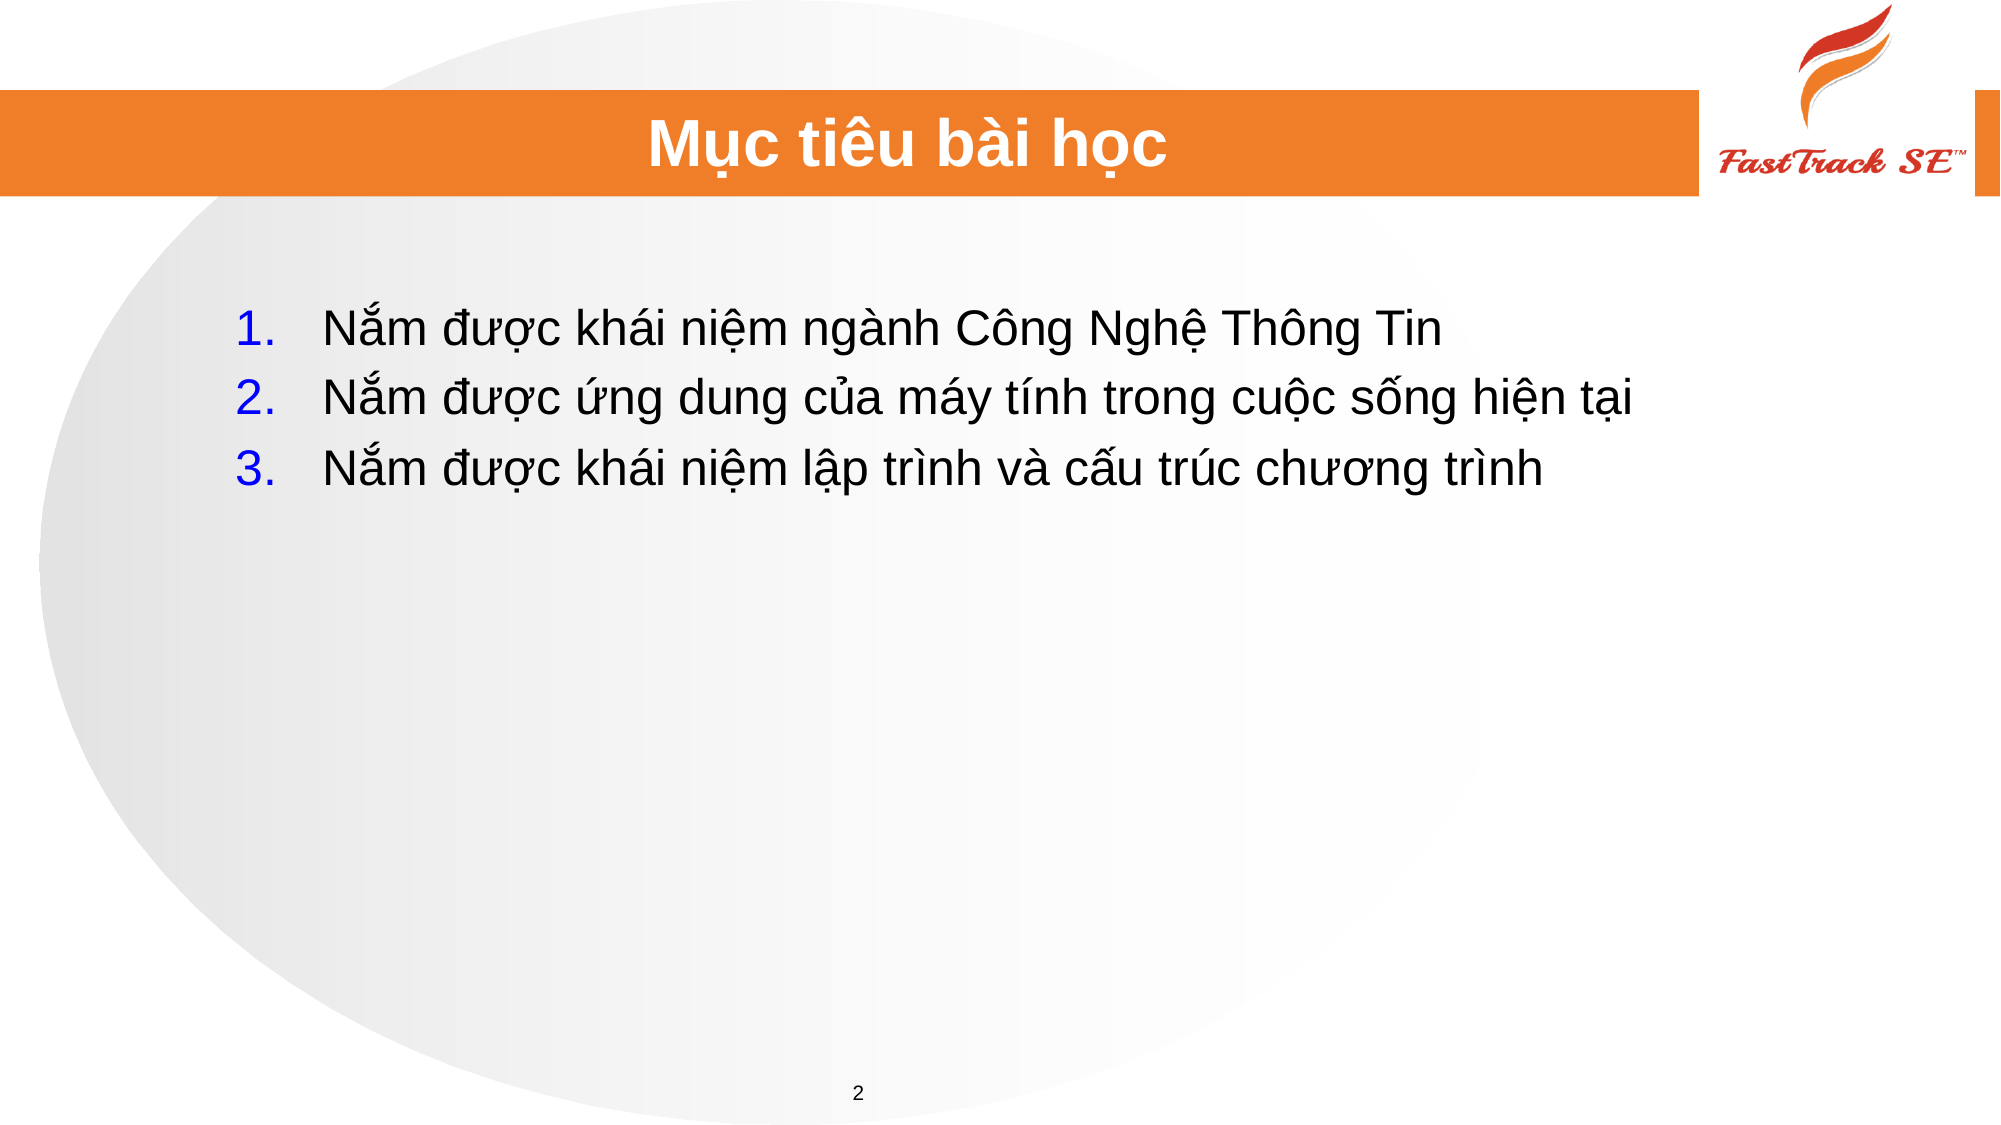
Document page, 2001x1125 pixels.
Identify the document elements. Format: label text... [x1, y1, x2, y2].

list Nắm được khái niệm ngành Công Nghệ Thông Tin Nắm được ứng dung của máy tính trong cuộc sống hiện tại Nắm được khái niệm lập trình và cấu trúc chương trình [220, 287, 1675, 938]
slide_number 2 [766, 1071, 950, 1115]
picture [1700, 0, 1975, 192]
title Mục tiêu bài học [249, 99, 1567, 180]
